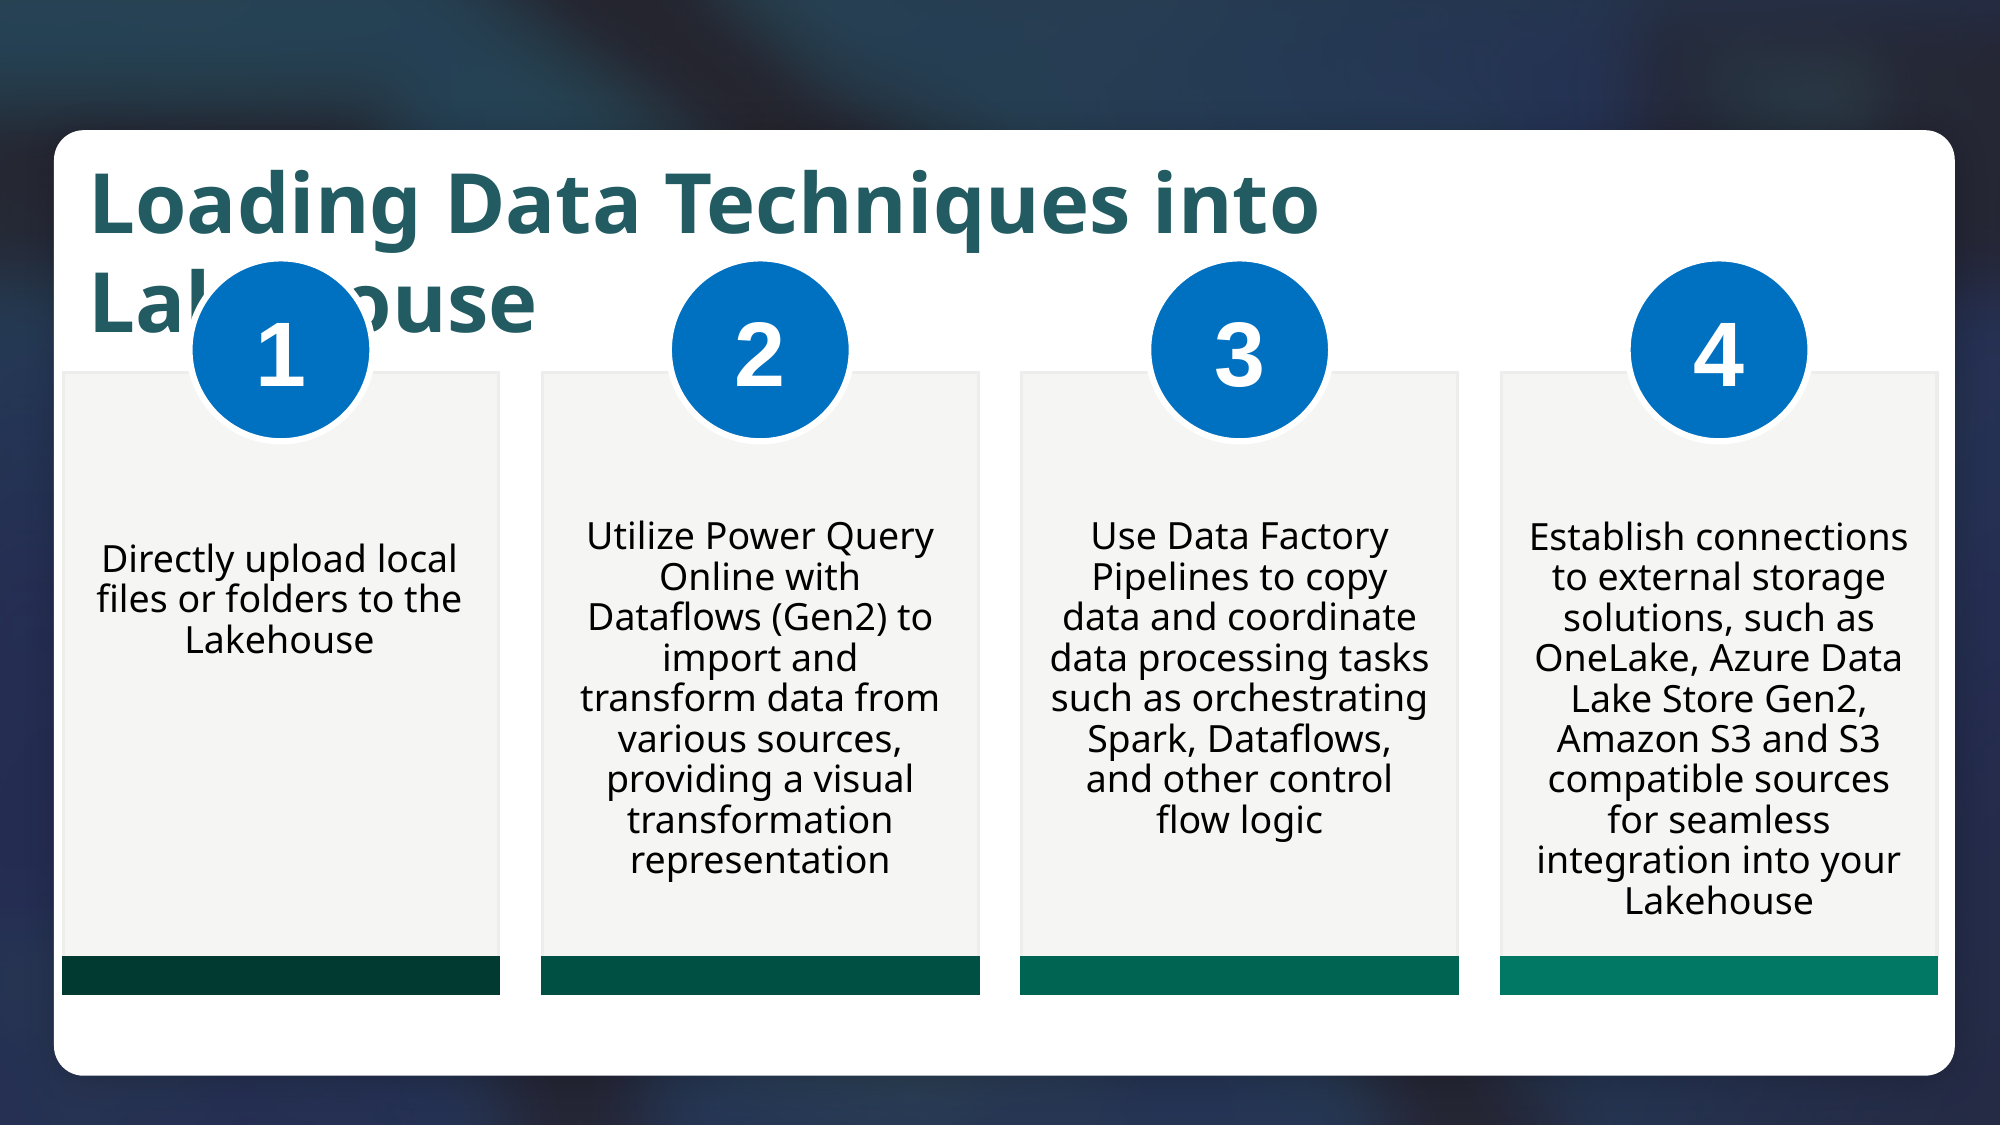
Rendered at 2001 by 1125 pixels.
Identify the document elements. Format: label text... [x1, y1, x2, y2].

text_box Loading Data Techniques into Lakehouse [88, 149, 1689, 257]
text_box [62, 257, 1938, 995]
